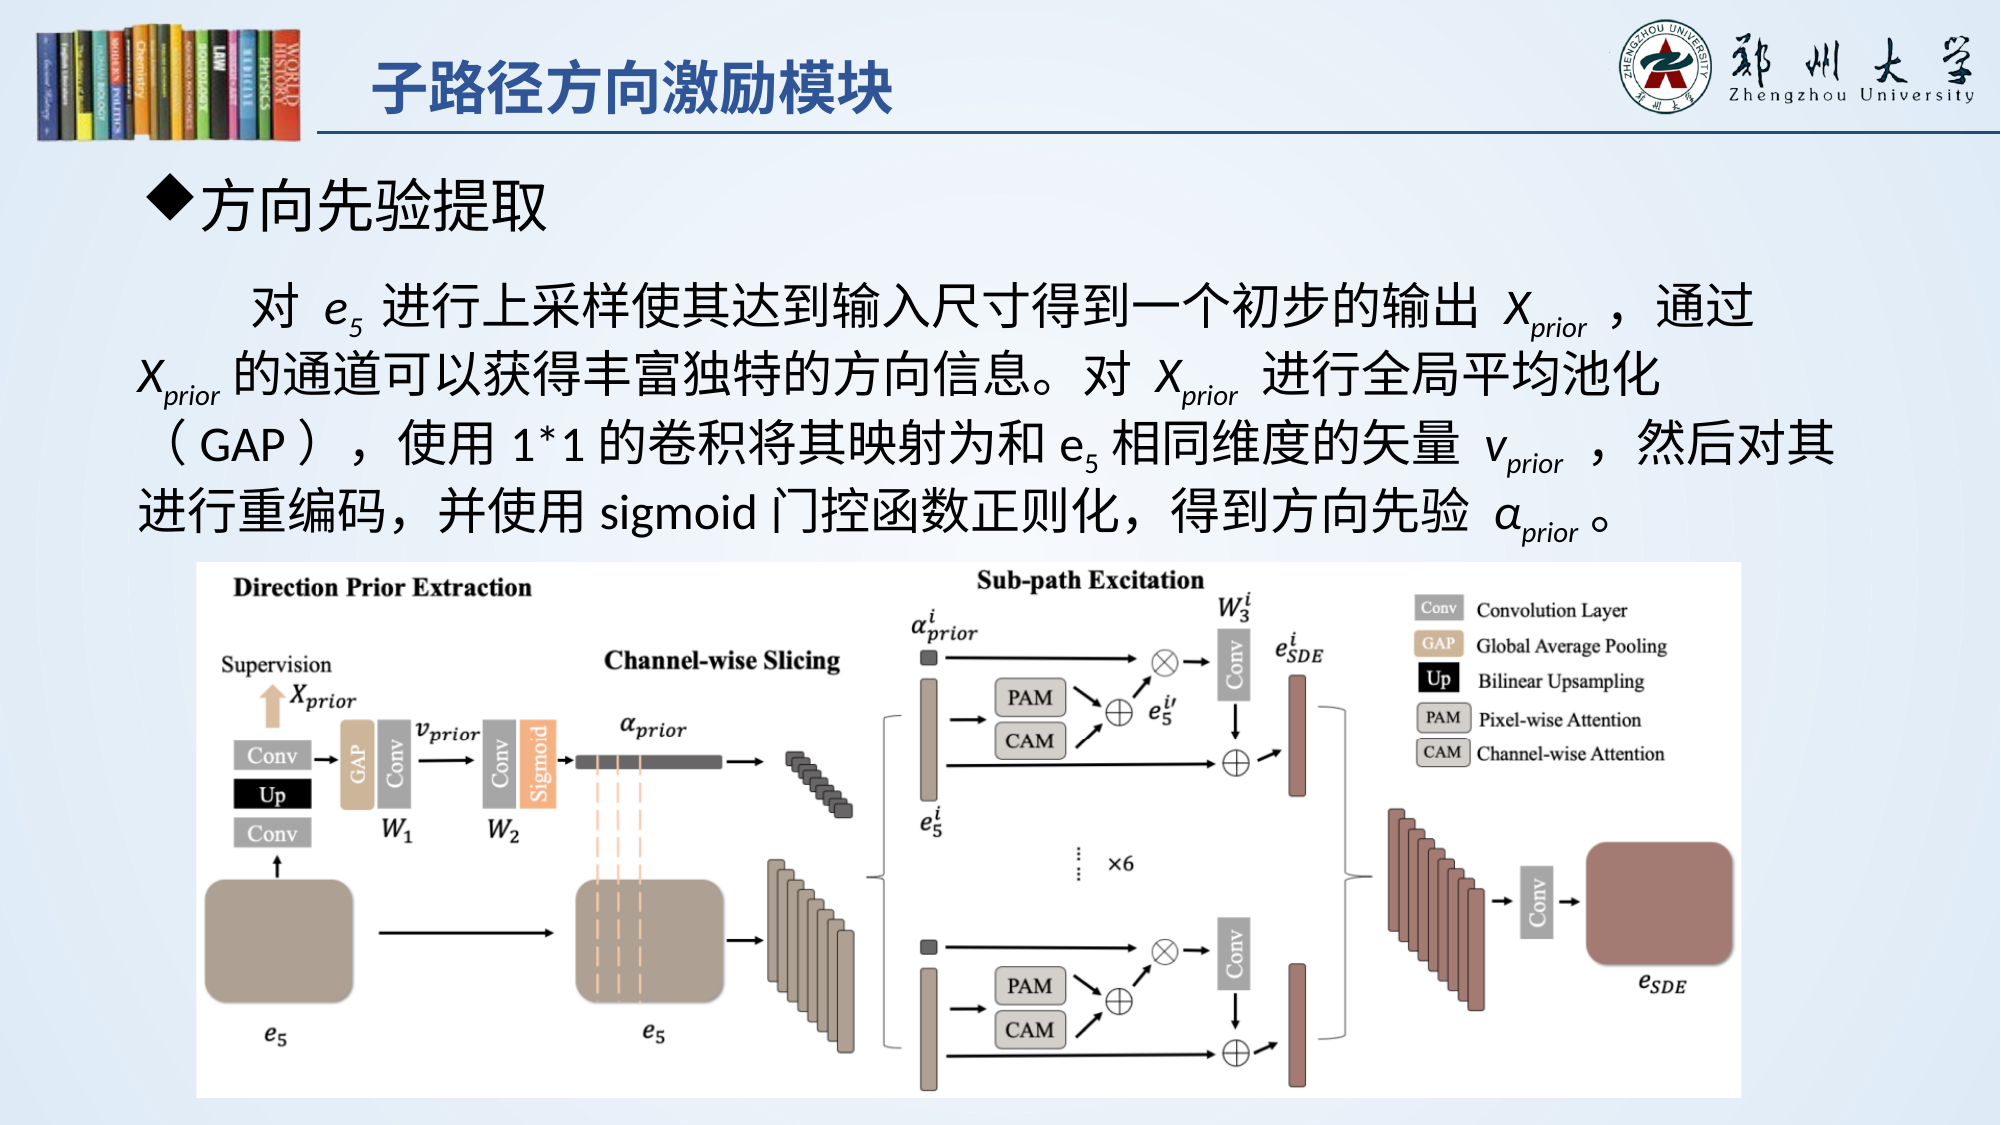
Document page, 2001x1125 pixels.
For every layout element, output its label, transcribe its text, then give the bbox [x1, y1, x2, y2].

text_box 对 e5 进行上采样使其达到输入尺寸得到一个初步的输出 Xprior ，通过 Xprior的通道可以获得丰富独特的方向信息。对 Xprior 进行全局平均池化（GAP），使用1*1的卷积将其映射为和e5相同维度的矢量 vprior ，然后对其进行重编码，并使用sigmoid门控函数正则化，得到方向先验 αprior。 [122, 267, 1865, 616]
picture [1599, 11, 1983, 123]
picture [23, 0, 317, 173]
text_box 子路径方向激励模块 [355, 43, 986, 129]
picture [196, 562, 1742, 1098]
text_box 方向先验提取 [126, 162, 896, 247]
